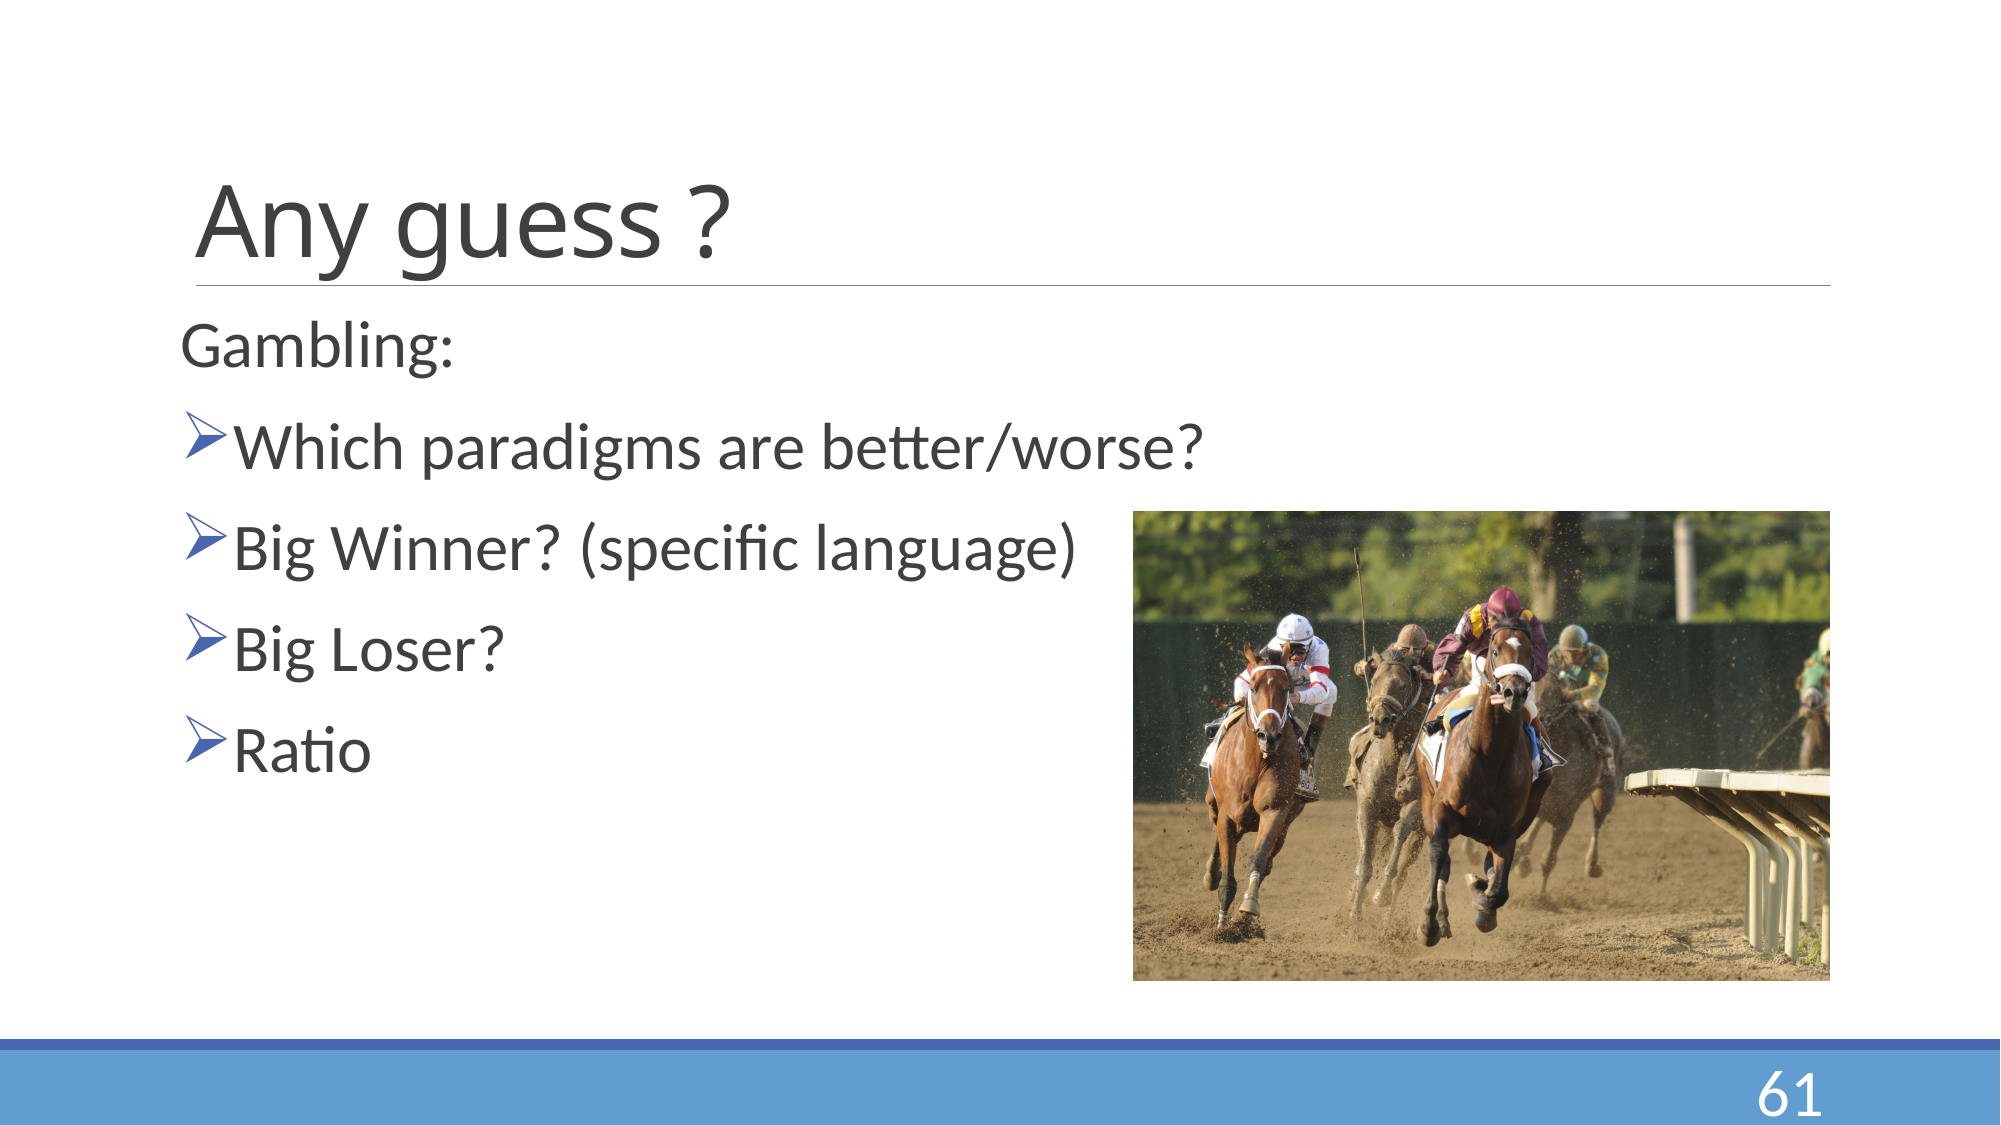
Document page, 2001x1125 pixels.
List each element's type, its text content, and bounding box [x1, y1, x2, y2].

slide_number 61 [1624, 1059, 1840, 1120]
title Any guess ? [180, 47, 1830, 285]
list Gambling: Which paradigms are better/worse? Big Winner? (specific language) Big Loser? Ratio [180, 302, 1830, 963]
picture [1132, 510, 1831, 982]
